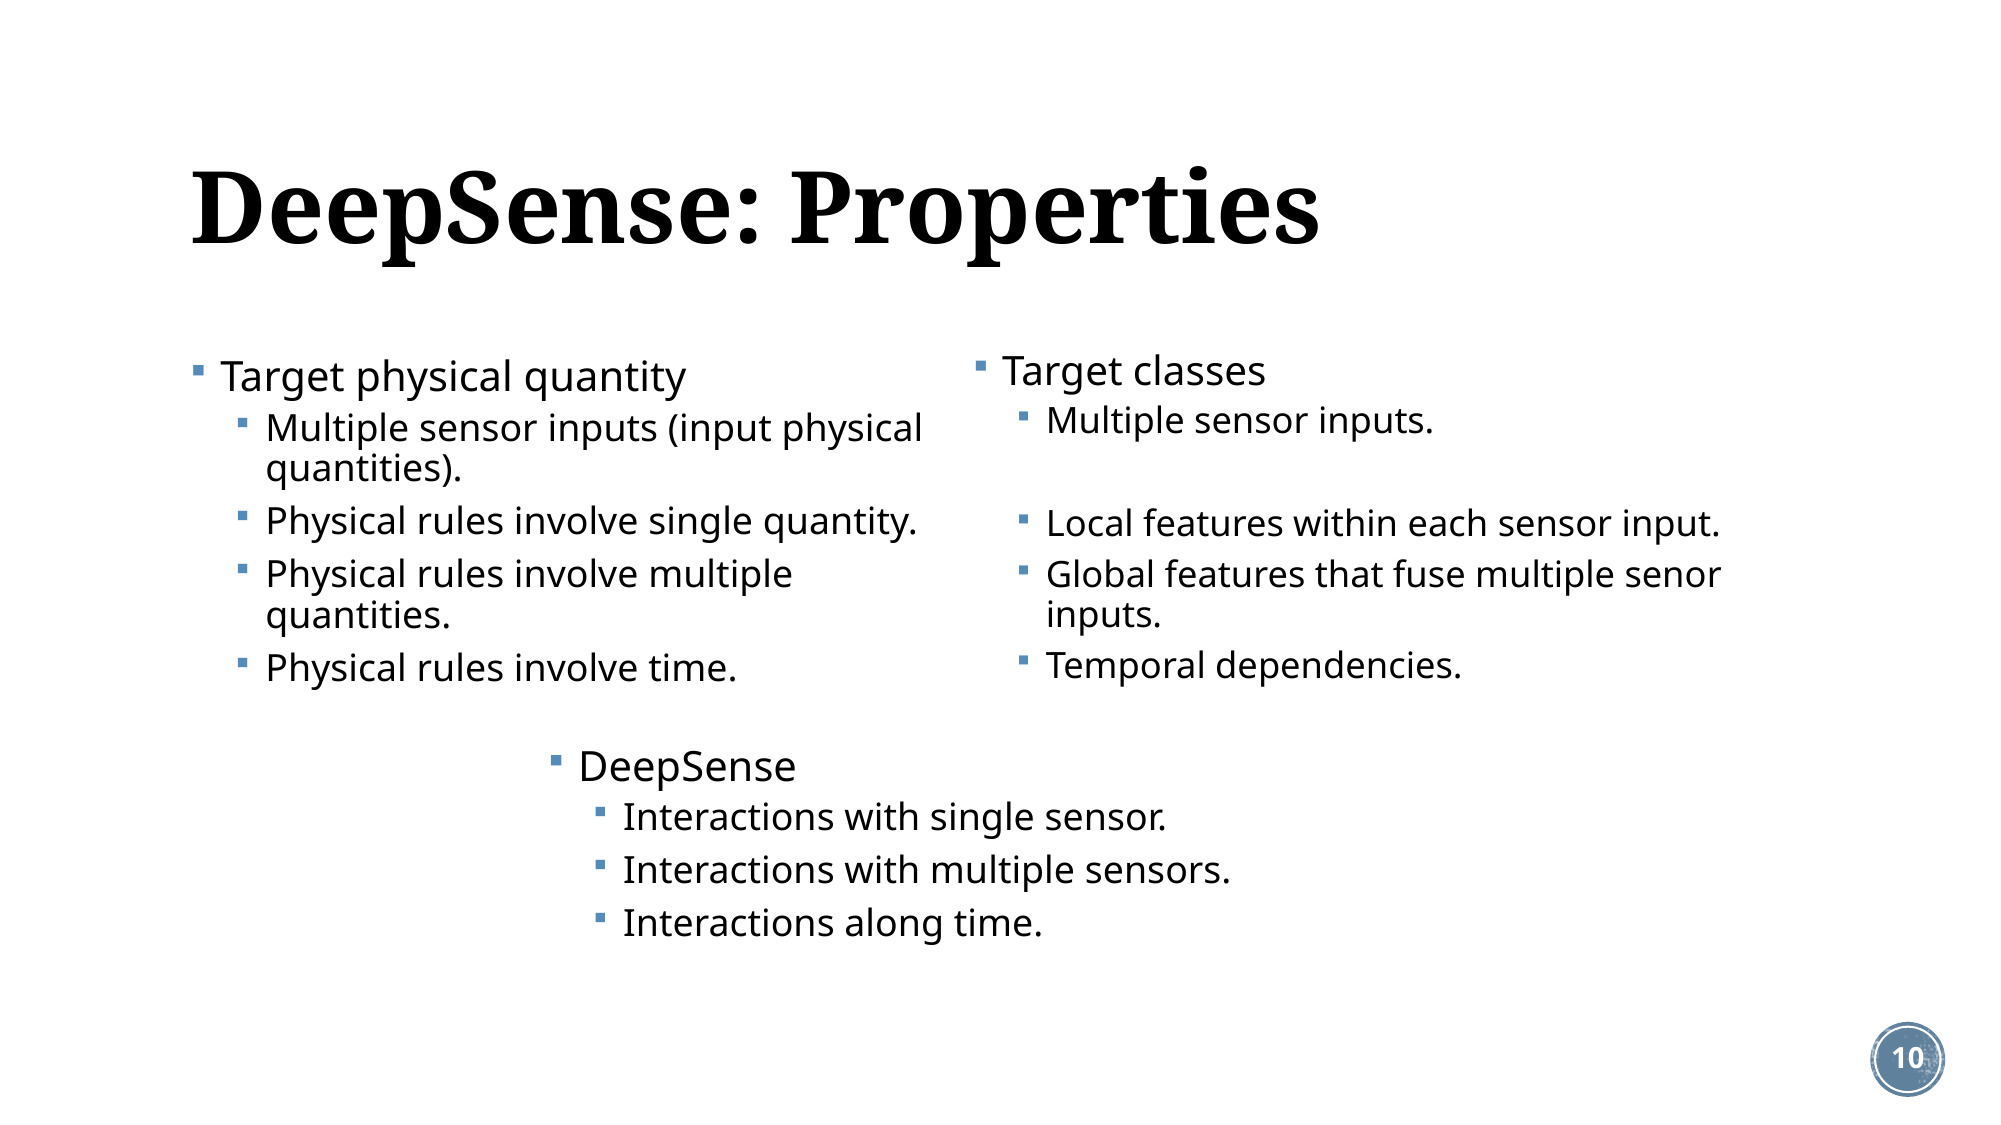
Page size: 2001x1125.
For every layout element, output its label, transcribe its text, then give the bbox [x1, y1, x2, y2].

title DeepSense: Properties [175, 79, 1826, 344]
list Target physical quantity Multiple sensor inputs (input physical quantities). Physical rules involve single quantity. Physical rules involve multiple quantities. Physical rules involve time. [175, 348, 958, 729]
text_box DeepSense Interactions with single sensor. Interactions with multiple sensors. Interactions along time. [533, 737, 1316, 1000]
slide_number 9 [1855, 1028, 1961, 1089]
text_box Target classes Multiple sensor inputs. Local features within each sensor input. Global features that fuse multiple senor inputs. Temporal dependencies. [958, 343, 1741, 729]
